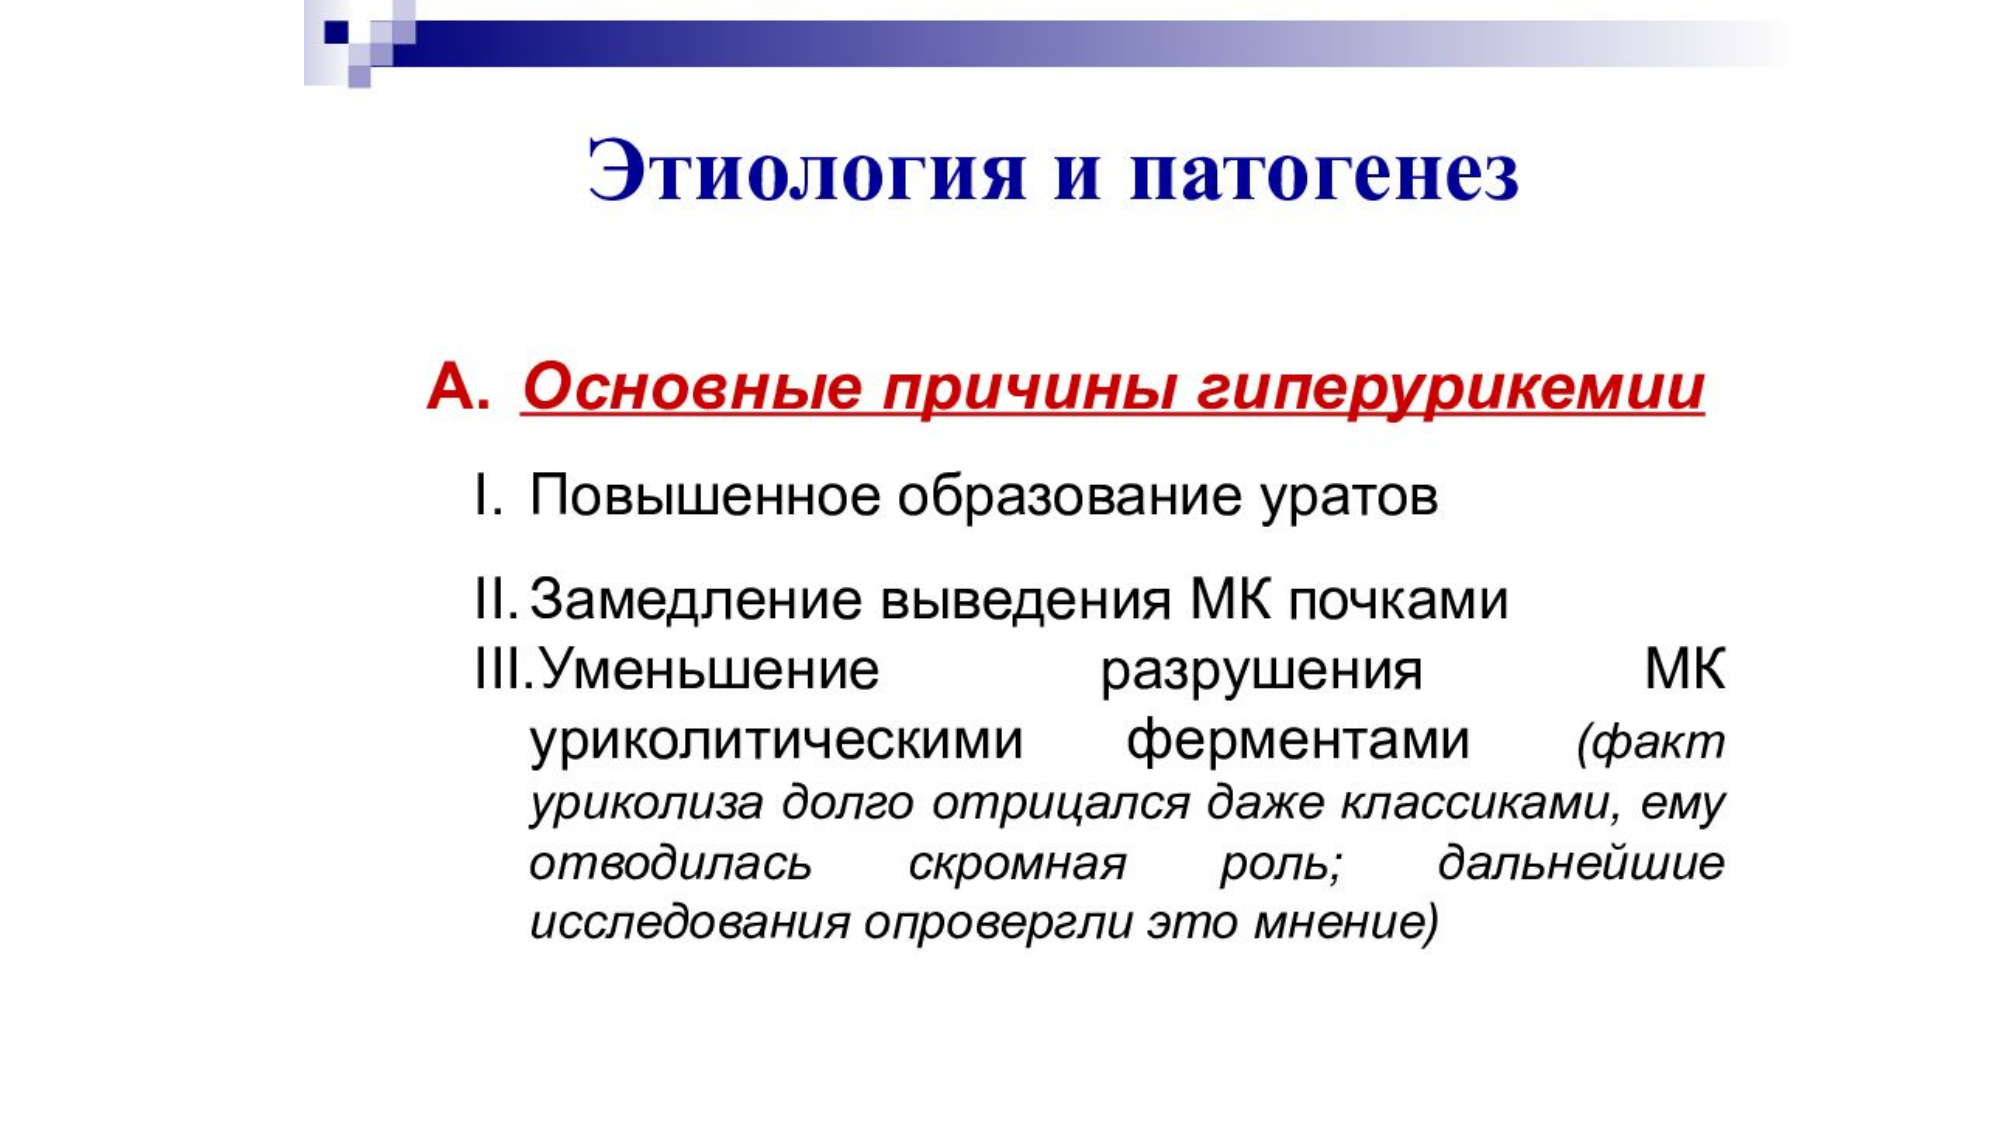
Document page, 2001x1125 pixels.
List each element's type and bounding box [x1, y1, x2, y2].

list [303, 0, 1793, 1117]
